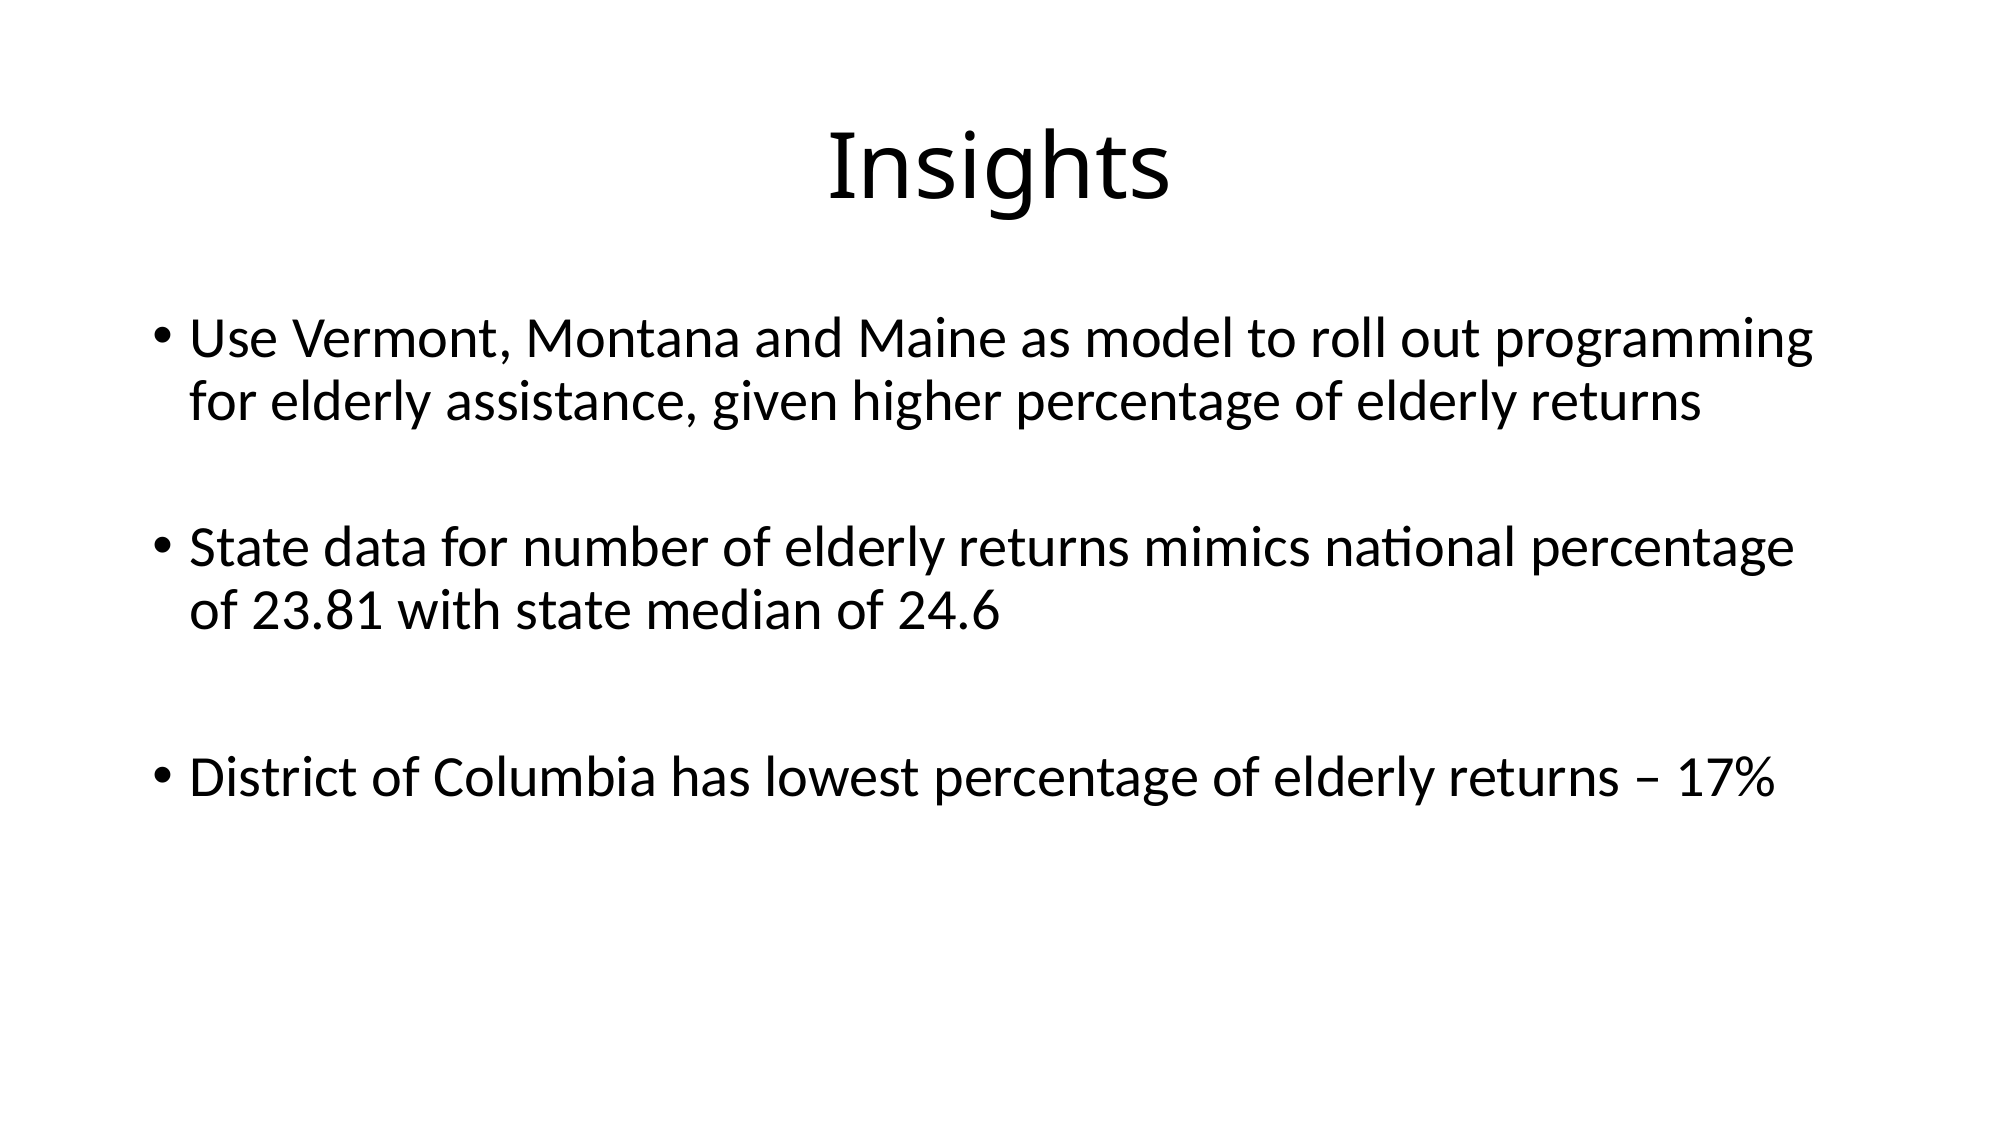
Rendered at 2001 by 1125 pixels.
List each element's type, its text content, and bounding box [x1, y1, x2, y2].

title Insights [137, 59, 1863, 278]
list Use Vermont, Montana and Maine as model to roll out programming for elderly assistance, given higher percentage of elderly returns State data for number of elderly returns mimics national percentage of 23.81 with state median of 24.6 District of Columbia has lowest percentage of elderly returns – 17% [137, 299, 1863, 1014]
